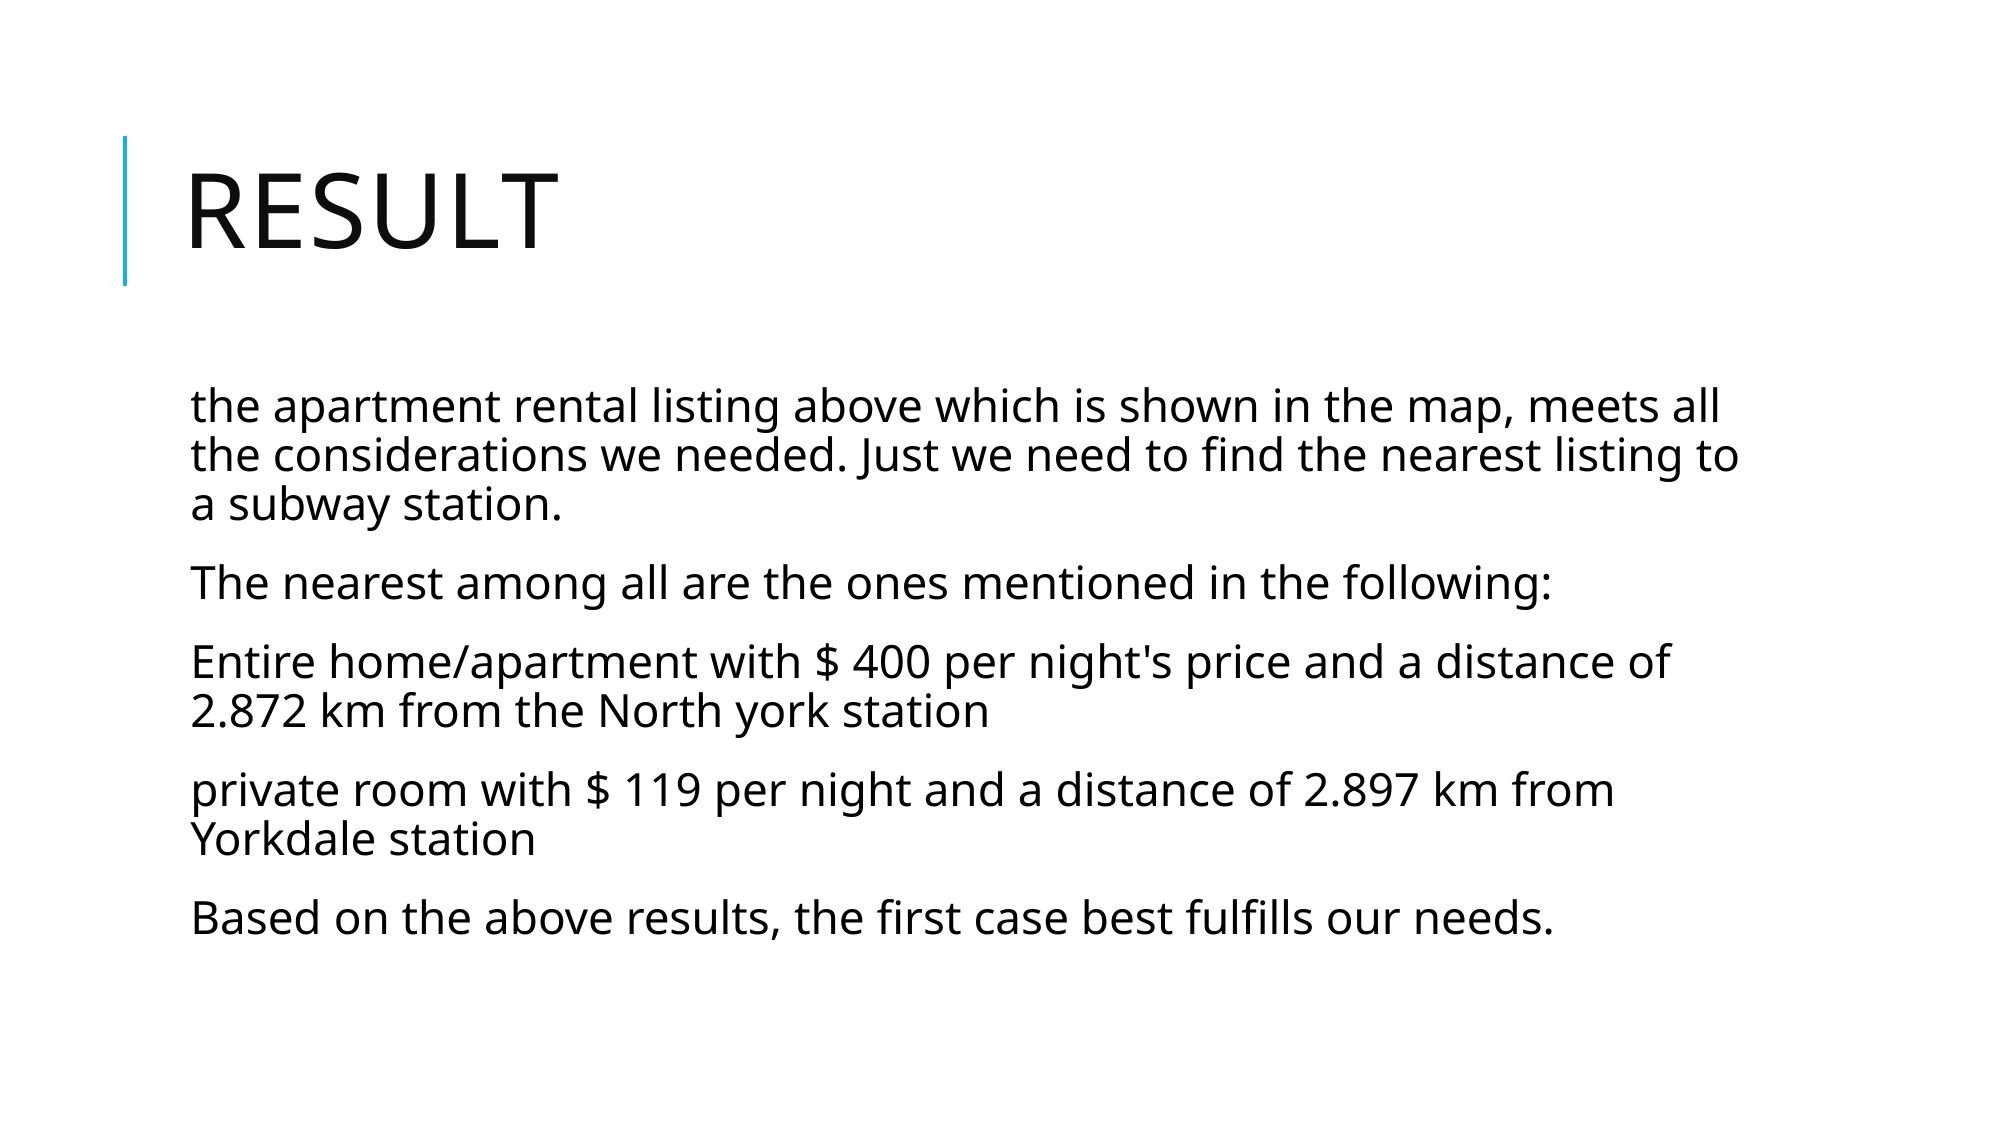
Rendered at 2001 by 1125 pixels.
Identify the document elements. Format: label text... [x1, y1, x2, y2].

list the apartment rental listing above which is shown in the map, meets all the considerations we needed. Just we need to find the nearest listing to a subway station. The nearest among all are the ones mentioned in the following: Entire home/apartment with $ 400 per night's price and a distance of 2.872 km from the North york station private room with $ 119 per night and a distance of 2.897 km from Yorkdale station Based on the above results, the first case best fulfills our needs. [168, 375, 1763, 1035]
title Result [168, 96, 1763, 342]
